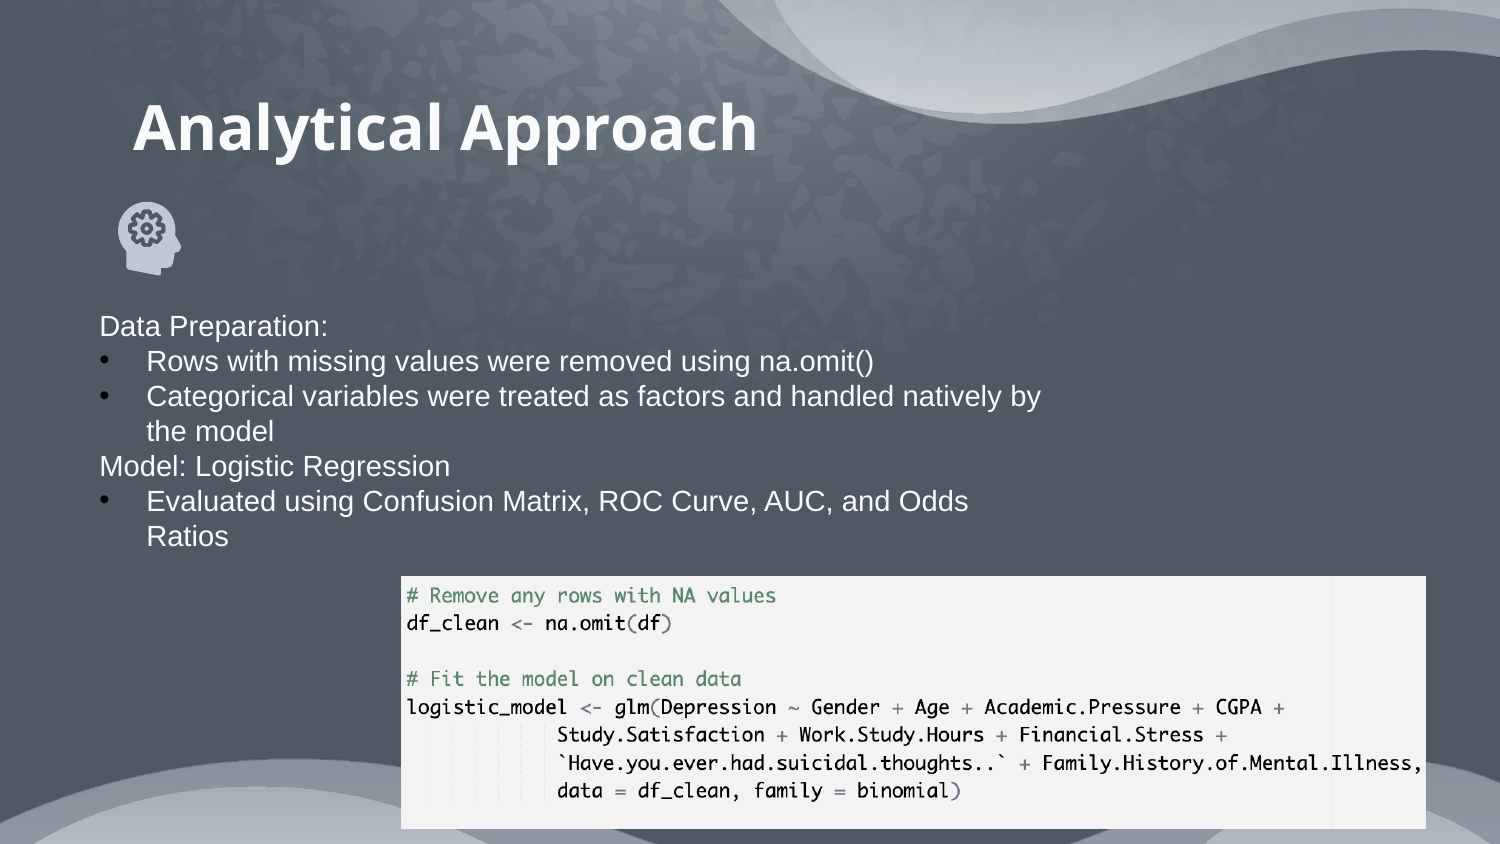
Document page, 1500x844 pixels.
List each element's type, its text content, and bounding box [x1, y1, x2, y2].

picture [0, 576, 1500, 844]
subtitle [243, 560, 721, 742]
picture [0, 0, 1500, 435]
text_box Data Preparation: Rows with missing values were removed using na.omit() Categorical variables were treated as factors and handled natively by the model Model: Logistic Regression Evaluated using Confusion Matrix, ROC Curve, AUC, and Odds Ratios [84, 300, 1067, 560]
title Analytical Approach [118, 72, 1382, 167]
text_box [117, 201, 182, 276]
